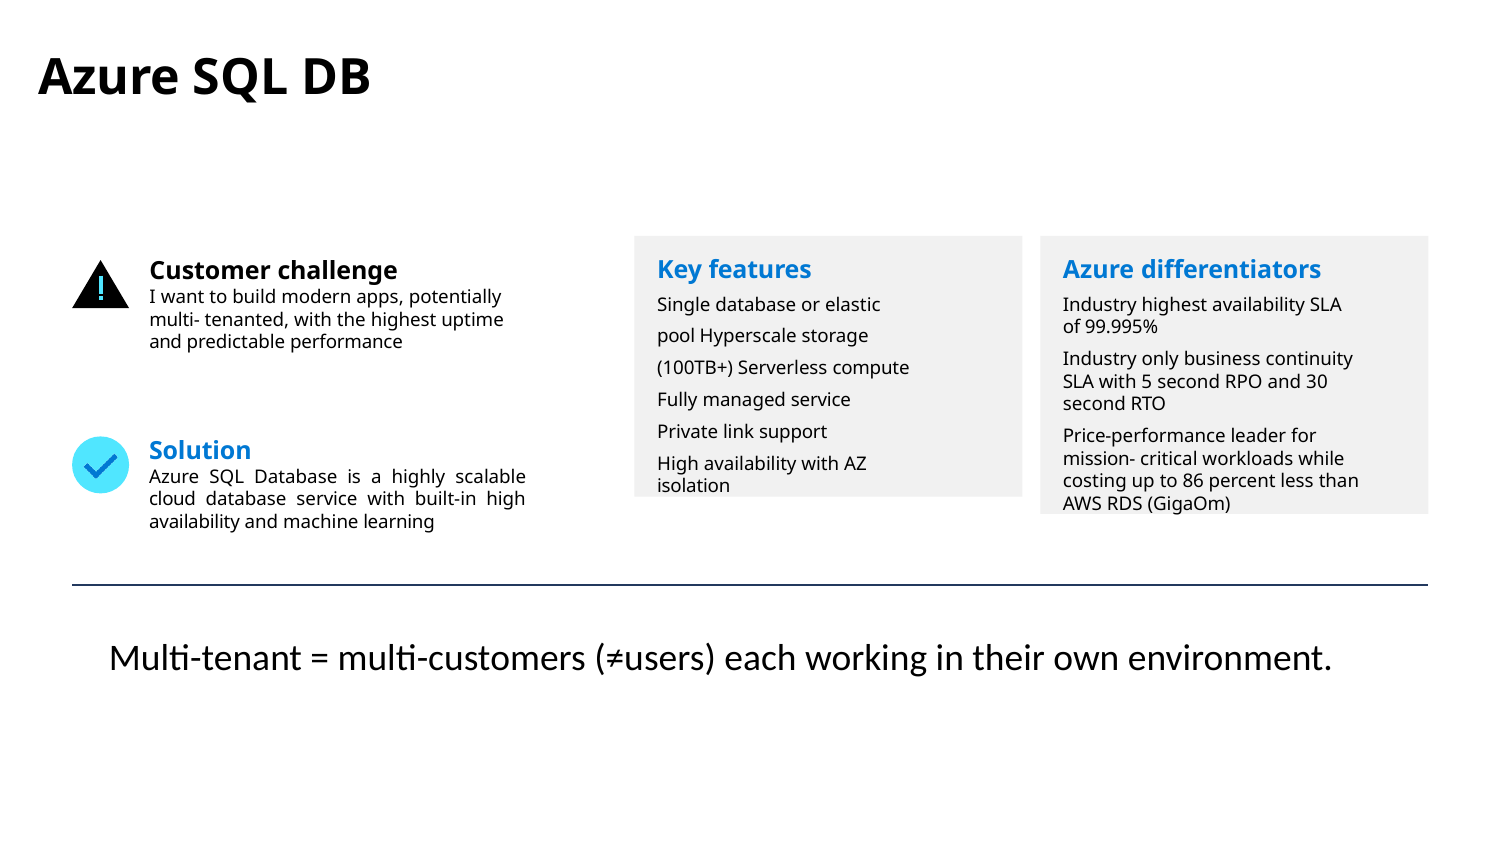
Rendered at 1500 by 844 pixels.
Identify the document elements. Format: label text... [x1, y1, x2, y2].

text_box Customer challenge I want to build modern apps, potentially multi- tenanted, with the highest uptime and predictable performance [147, 253, 536, 353]
text_box Azure differentiators Industry highest availability SLA of 99.995% Industry only business continuity SLA with 5 second RPO and 30 second RTO Price-performance leader for mission- critical workloads while costing up to 86 percent less than AWS RDS (GigaOm) [1040, 235, 1429, 514]
text_box Key features Single database or elastic pool Hyperscale storage (100TB+) Serverless compute Fully managed service Private link support High availability with AZ isolation [634, 235, 1023, 497]
text_box Multi-tenant = multi-customers (≠users) each working in their own environment. [94, 625, 1421, 686]
text_box Solution Azure SQL Database is a highly scalable cloud database service with built-in high availability and machine learning [147, 433, 527, 533]
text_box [71, 259, 130, 309]
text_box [71, 436, 130, 494]
title Azure SQL DB [37, 42, 1039, 186]
